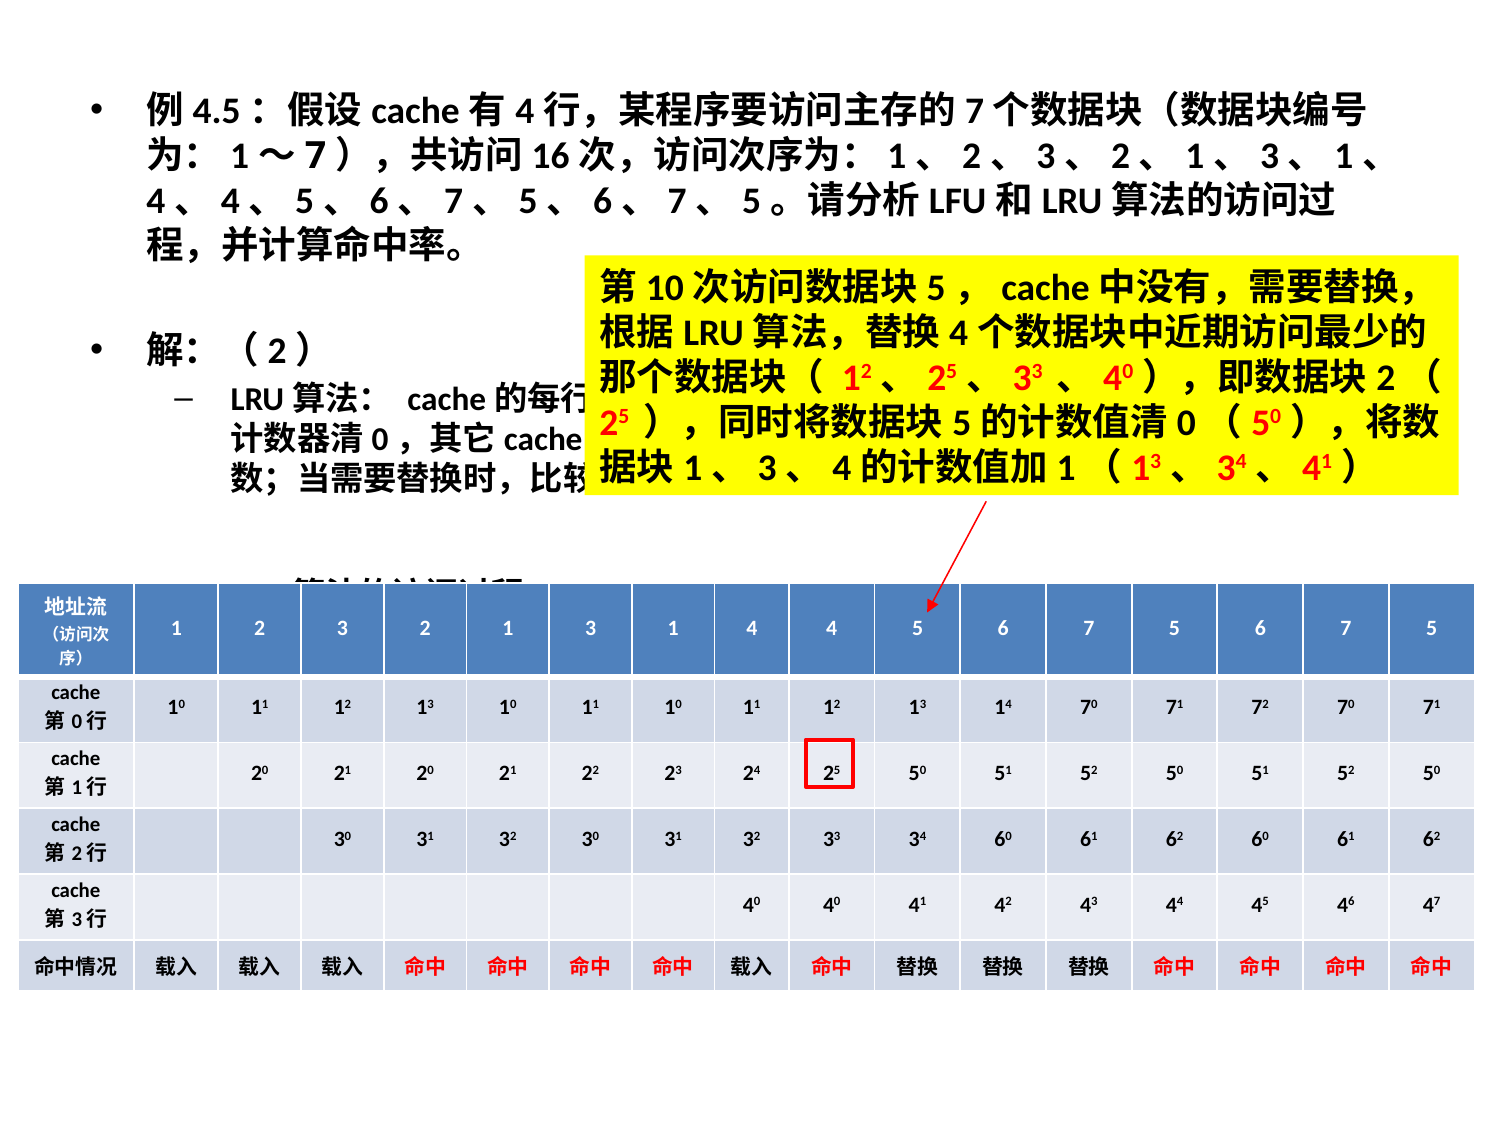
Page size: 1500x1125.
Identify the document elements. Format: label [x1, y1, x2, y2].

table_cell [790, 875, 874, 939]
table_header [302, 584, 383, 674]
table_cell [1133, 809, 1216, 873]
table_cell [135, 743, 217, 807]
table_cell [302, 743, 383, 807]
table_cell [875, 743, 959, 807]
table_cell [790, 680, 874, 742]
table_cell [1133, 680, 1216, 742]
text_box [804, 738, 855, 789]
table_cell [715, 680, 788, 742]
table_cell [1047, 680, 1131, 742]
text_box [926, 500, 987, 613]
table_cell [1133, 875, 1216, 939]
table_cell [1304, 809, 1388, 873]
table_cell [19, 680, 133, 742]
table_header [219, 584, 300, 674]
table_cell [467, 875, 548, 939]
table_header [875, 584, 959, 674]
table_cell [790, 941, 874, 990]
table_cell [1047, 809, 1131, 873]
table_cell [1218, 809, 1302, 873]
table_cell [385, 875, 466, 939]
table_header [385, 584, 466, 674]
table_cell [219, 809, 300, 873]
table_cell [961, 680, 1045, 742]
table_cell [219, 680, 300, 742]
table_cell [219, 875, 300, 939]
table_cell [875, 941, 959, 990]
table_cell [715, 875, 788, 939]
table_cell [385, 941, 466, 990]
table_cell [1304, 743, 1388, 807]
table_cell [715, 941, 788, 990]
table_cell [219, 941, 300, 990]
table_cell [1218, 743, 1302, 807]
table_cell [550, 809, 631, 873]
table_cell [633, 875, 714, 939]
table_cell [633, 680, 714, 742]
table_cell [550, 680, 631, 742]
table_header [467, 584, 548, 674]
table_header [1133, 584, 1216, 674]
table_cell [633, 941, 714, 990]
table_cell [550, 941, 631, 990]
table_header [1304, 584, 1388, 674]
table_cell [385, 809, 466, 873]
table_header [1047, 584, 1131, 674]
table_cell [961, 743, 1045, 807]
table_header [550, 584, 631, 674]
table_cell [302, 680, 383, 742]
table_cell [790, 809, 874, 873]
text_box [584, 255, 1459, 496]
table_cell [467, 809, 548, 873]
table_header [715, 584, 788, 674]
table_cell [1218, 875, 1302, 939]
table_cell [302, 809, 383, 873]
table_cell [1390, 875, 1474, 939]
table_cell [19, 743, 133, 807]
table_cell [1390, 809, 1474, 873]
table_cell [715, 743, 788, 807]
table_header [633, 584, 714, 674]
table_cell [467, 743, 548, 807]
table_header [790, 584, 874, 674]
table_cell [19, 875, 133, 939]
table_cell [219, 743, 300, 807]
table_cell [550, 743, 631, 807]
table_cell [385, 680, 466, 742]
table_cell [302, 875, 383, 939]
table_cell [790, 743, 874, 807]
table_cell [1390, 941, 1474, 990]
table_cell [633, 743, 714, 807]
table_cell [961, 809, 1045, 873]
table_cell [961, 941, 1045, 990]
table_cell [19, 941, 133, 990]
table_header [19, 584, 133, 674]
table_header [1218, 584, 1302, 674]
table_header [1390, 584, 1474, 674]
table_cell [135, 809, 217, 873]
table_cell [1047, 875, 1131, 939]
table_cell [550, 875, 631, 939]
table_cell [1047, 941, 1131, 990]
table_cell [1218, 680, 1302, 742]
table_cell [875, 875, 959, 939]
table_cell [135, 875, 217, 939]
table_cell [385, 743, 466, 807]
table_cell [1390, 743, 1474, 807]
table_cell [302, 941, 383, 990]
table_cell [1304, 680, 1388, 742]
table_cell [1304, 941, 1388, 990]
table_cell [961, 875, 1045, 939]
table_cell [467, 941, 548, 990]
table_cell [135, 941, 217, 990]
table_cell [715, 809, 788, 873]
table_cell [875, 680, 959, 742]
table_header [961, 584, 1045, 674]
table_cell [875, 809, 959, 873]
table_cell [1133, 743, 1216, 807]
table_cell [1390, 680, 1474, 742]
table_cell [1218, 941, 1302, 990]
table_cell [19, 809, 133, 873]
table_cell [1047, 743, 1131, 807]
table_cell [633, 809, 714, 873]
table_cell [1133, 941, 1216, 990]
table_header [135, 584, 217, 674]
list [75, 78, 1425, 582]
table_cell [135, 680, 217, 742]
table_cell [1304, 875, 1388, 939]
table_cell [467, 680, 548, 742]
